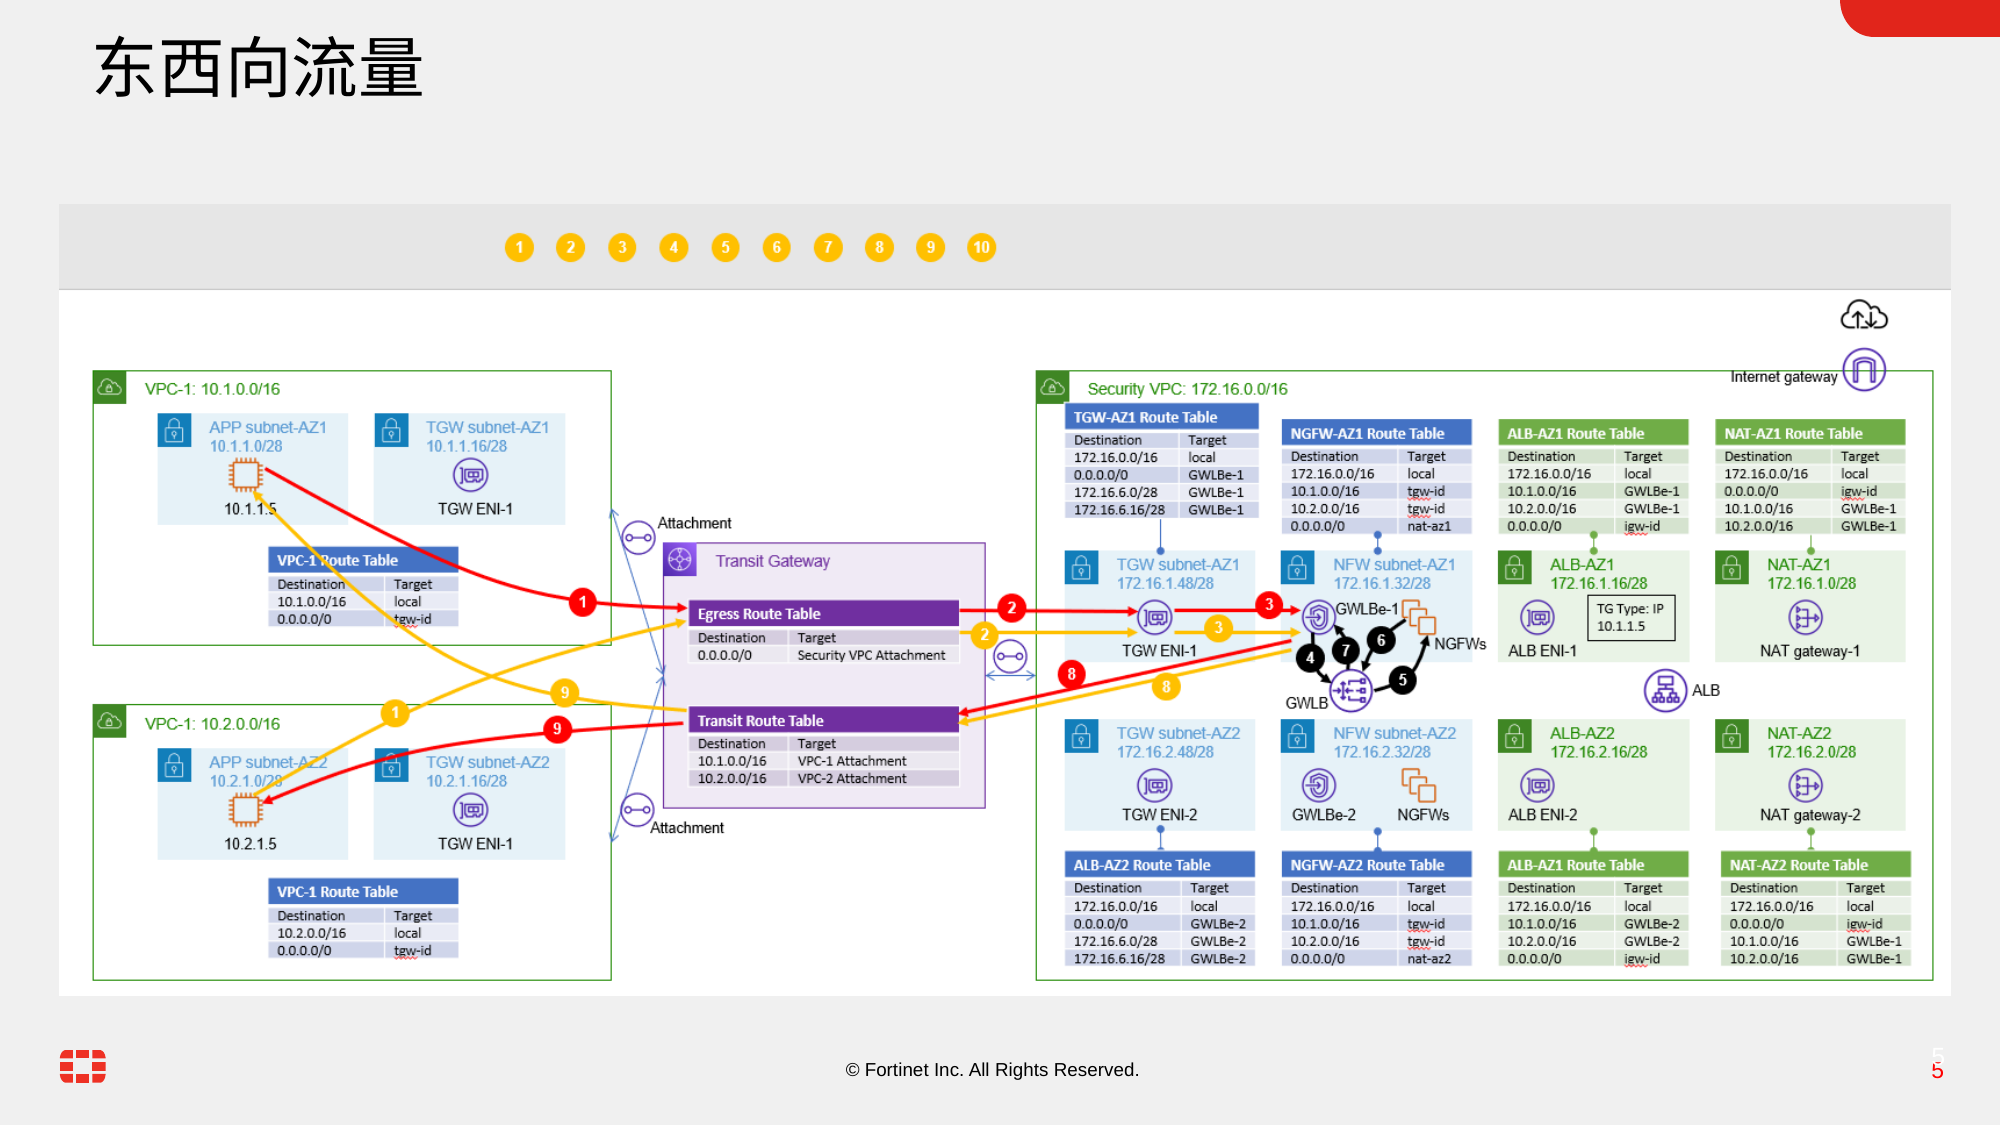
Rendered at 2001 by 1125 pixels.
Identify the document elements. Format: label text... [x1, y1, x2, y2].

text_box 东西向流量 [76, 28, 441, 115]
picture [59, 204, 1951, 996]
slide_number 5 [1493, 1025, 1961, 1086]
